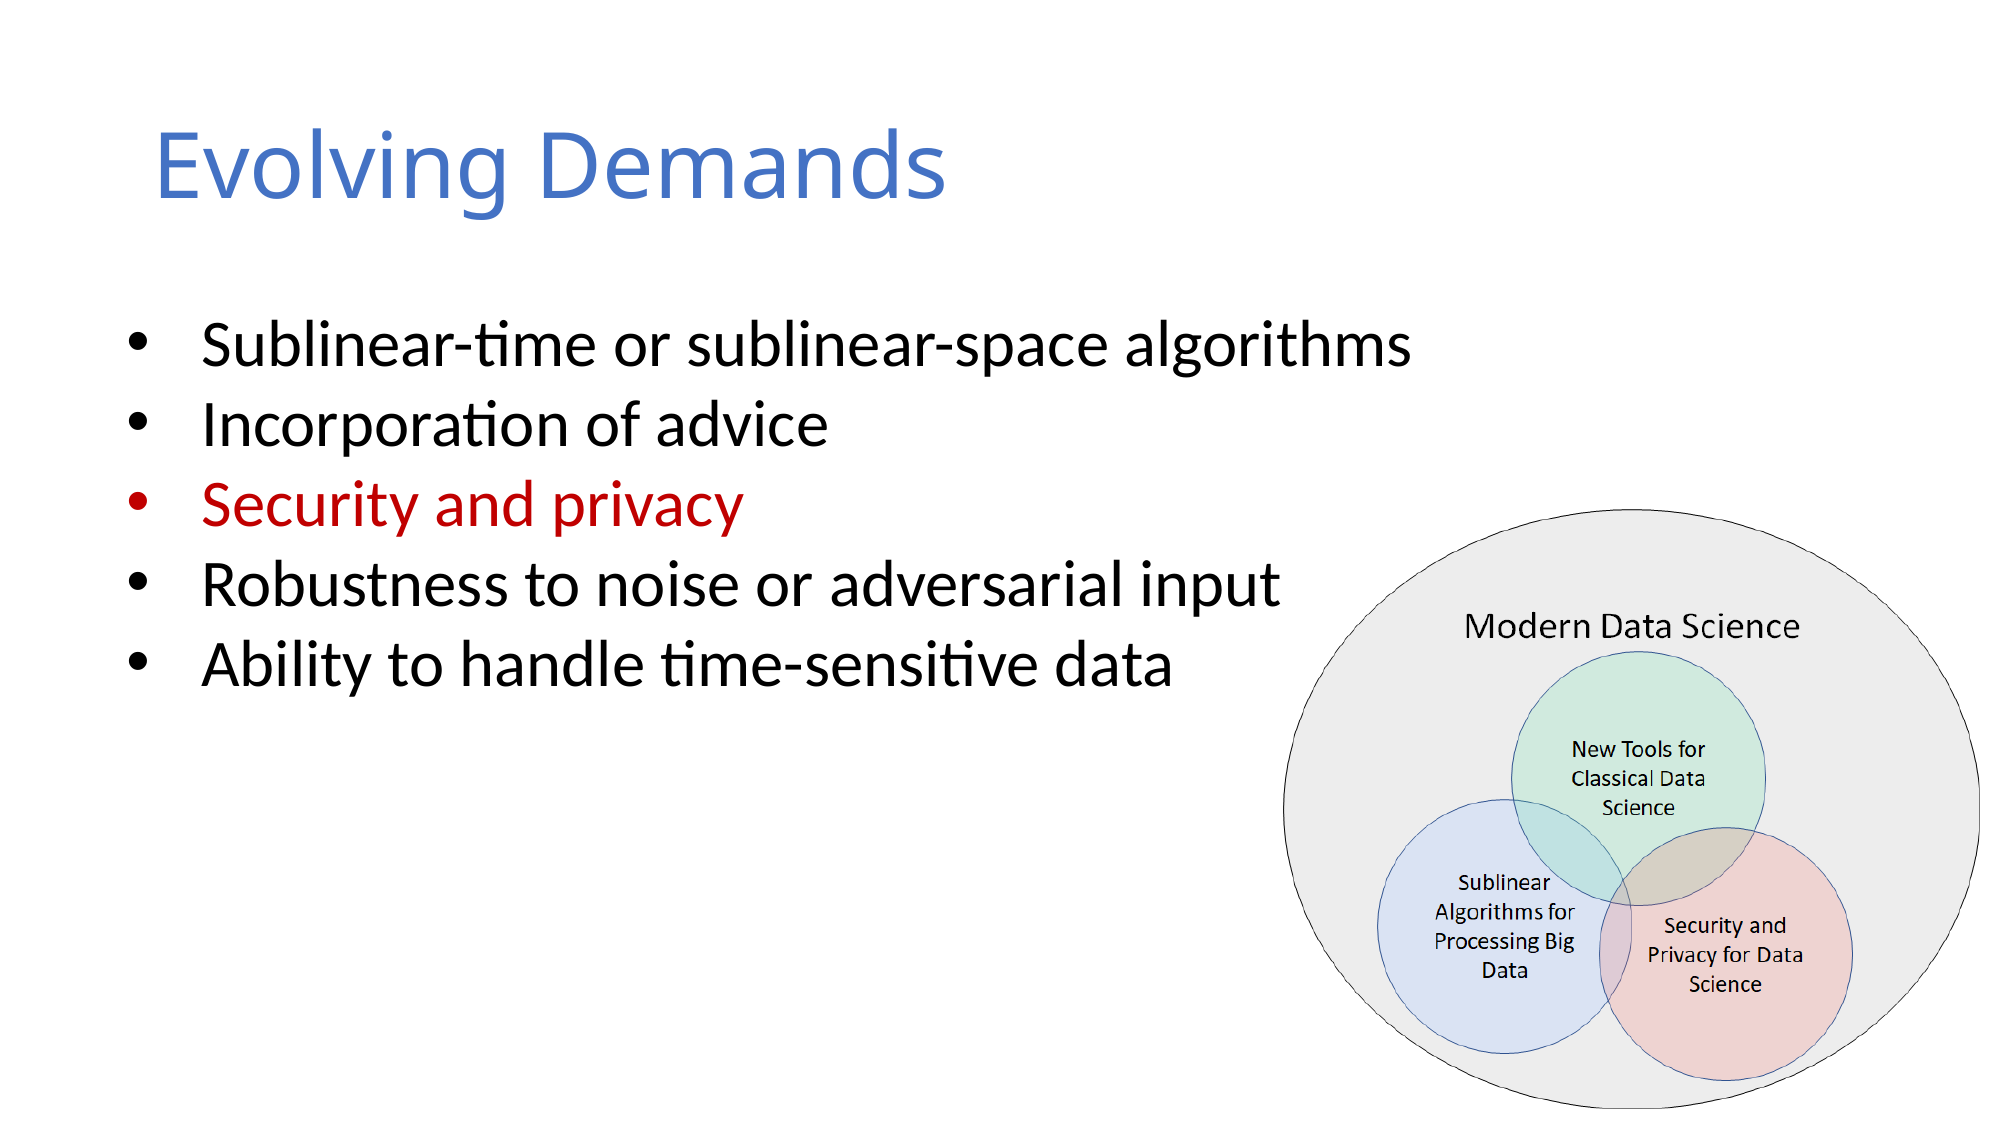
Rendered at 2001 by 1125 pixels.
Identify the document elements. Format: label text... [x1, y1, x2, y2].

text_box Sublinear-time or sublinear-space algorithms Incorporation of advice Security and privacy Robustness to noise or adversarial input Ability to handle time-sensitive data [111, 292, 1721, 708]
title Evolving Demands [137, 59, 1863, 278]
picture [1283, 509, 1980, 1109]
